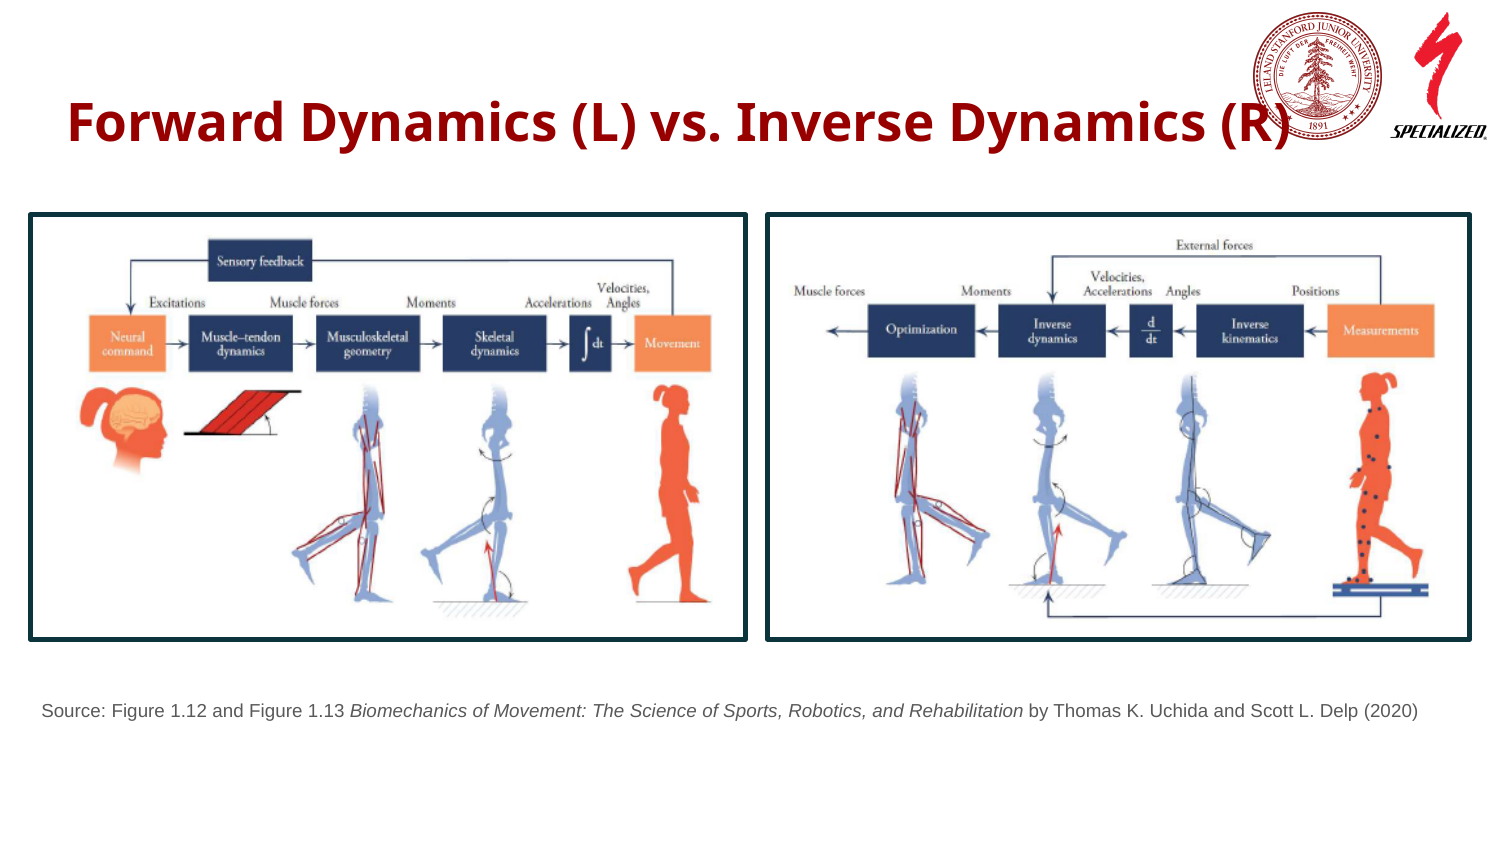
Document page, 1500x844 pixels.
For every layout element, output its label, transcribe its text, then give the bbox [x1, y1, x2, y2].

title Forward Dynamics (L) vs. Inverse Dynamics (R) [51, 72, 1449, 167]
picture [32, 216, 744, 638]
picture [1253, 12, 1382, 72]
text_box Source: Figure 1.12 and Figure 1.13 Biomechanics of Movement: The Science of Sports, Robotics, and Rehabilitation by Thomas K. Uchida and Scott L. Delp (2020) [26, 686, 1474, 733]
picture [769, 216, 1468, 638]
picture [1390, 12, 1487, 140]
